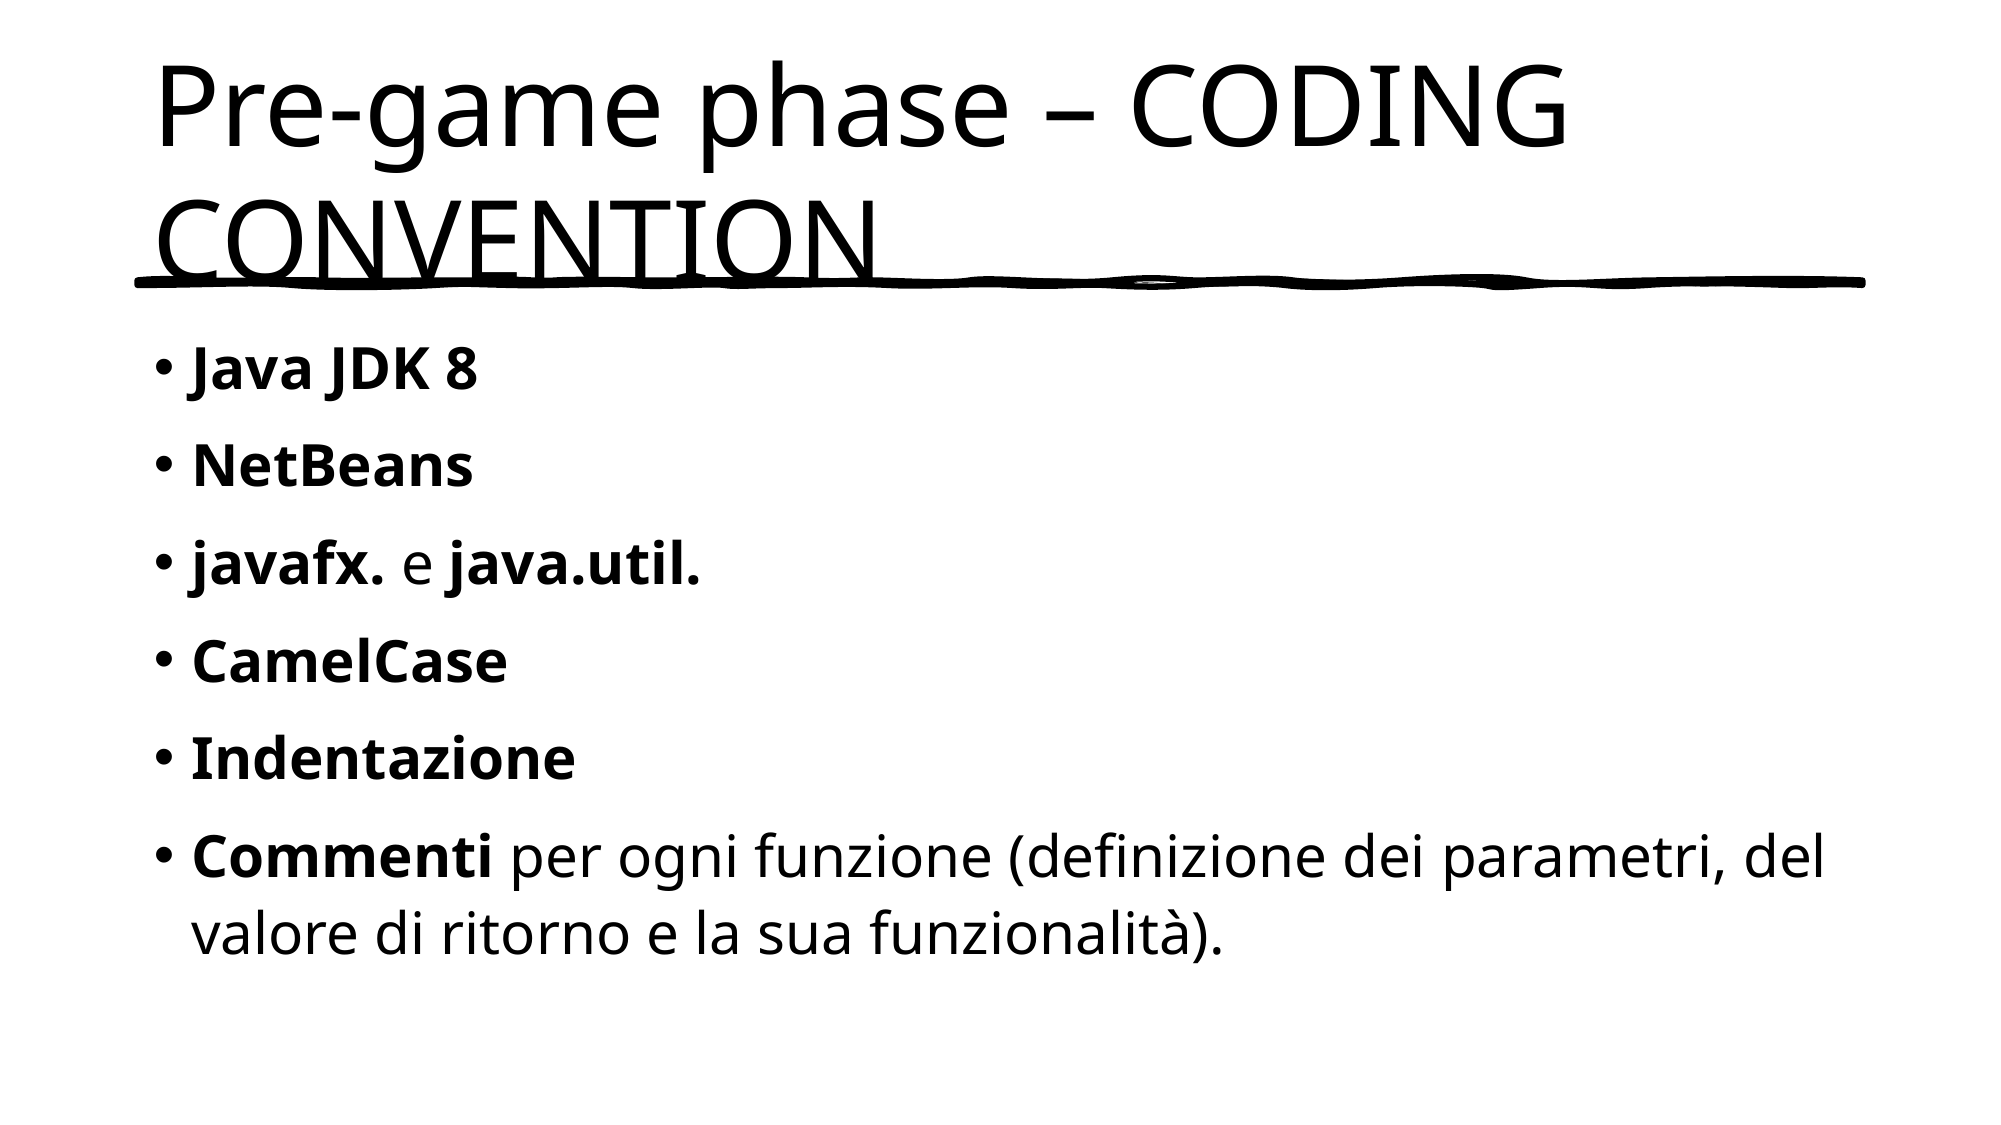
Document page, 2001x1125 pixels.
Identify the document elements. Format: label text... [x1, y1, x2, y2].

list Java JDK 8 NetBeans javafx. e java.util. CamelCase Indentazione Commenti per ogni funzione (definizione dei parametri, del valore di ritorno e la sua funzionalità). [138, 316, 1863, 1033]
title Pre-game phase – CODING CONVENTION [137, 59, 1863, 278]
